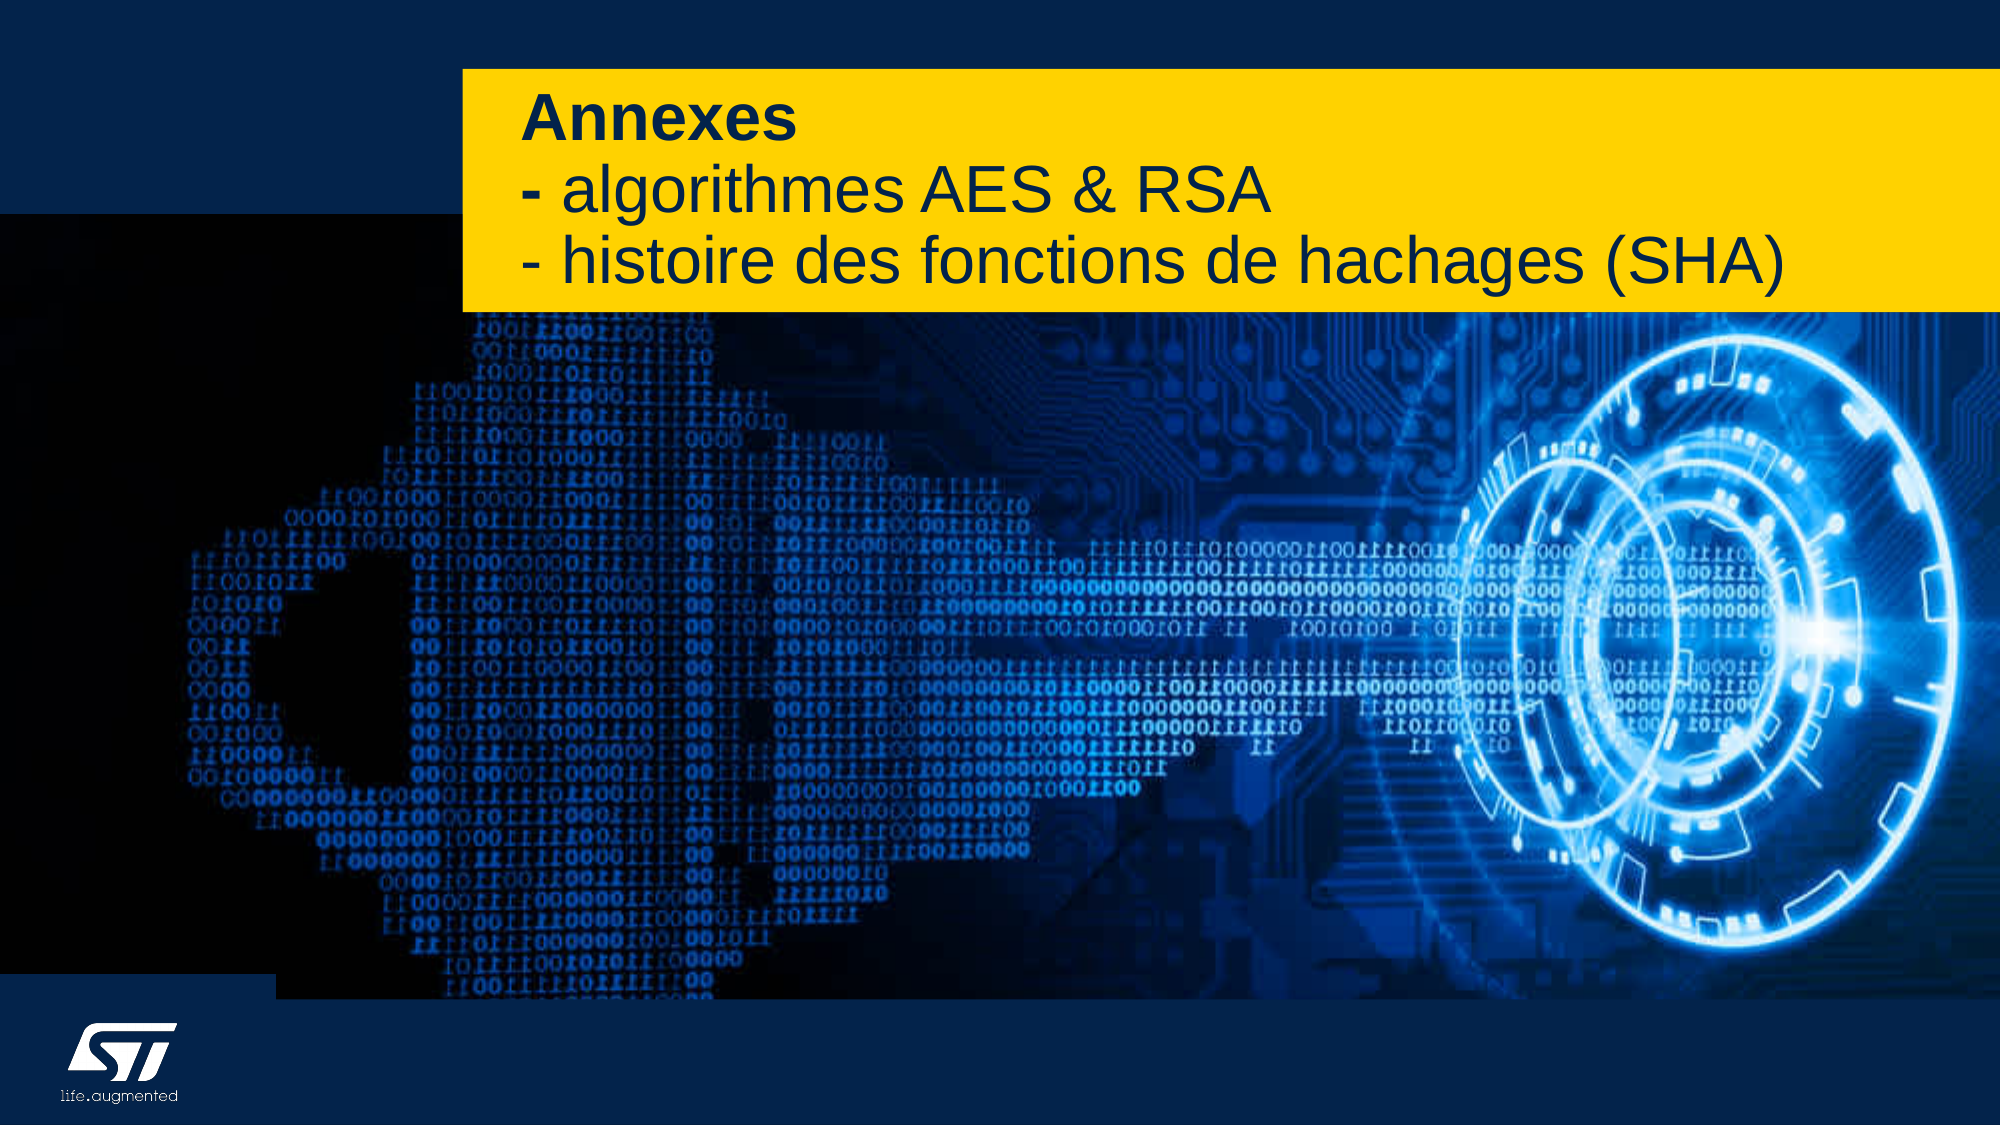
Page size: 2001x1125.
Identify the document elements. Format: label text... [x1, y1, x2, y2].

picture [0, 214, 2000, 1125]
title Annexes - algorithmes AES & RSA - histoire des fonctions de hachages (SHA) [462, 68, 2000, 214]
